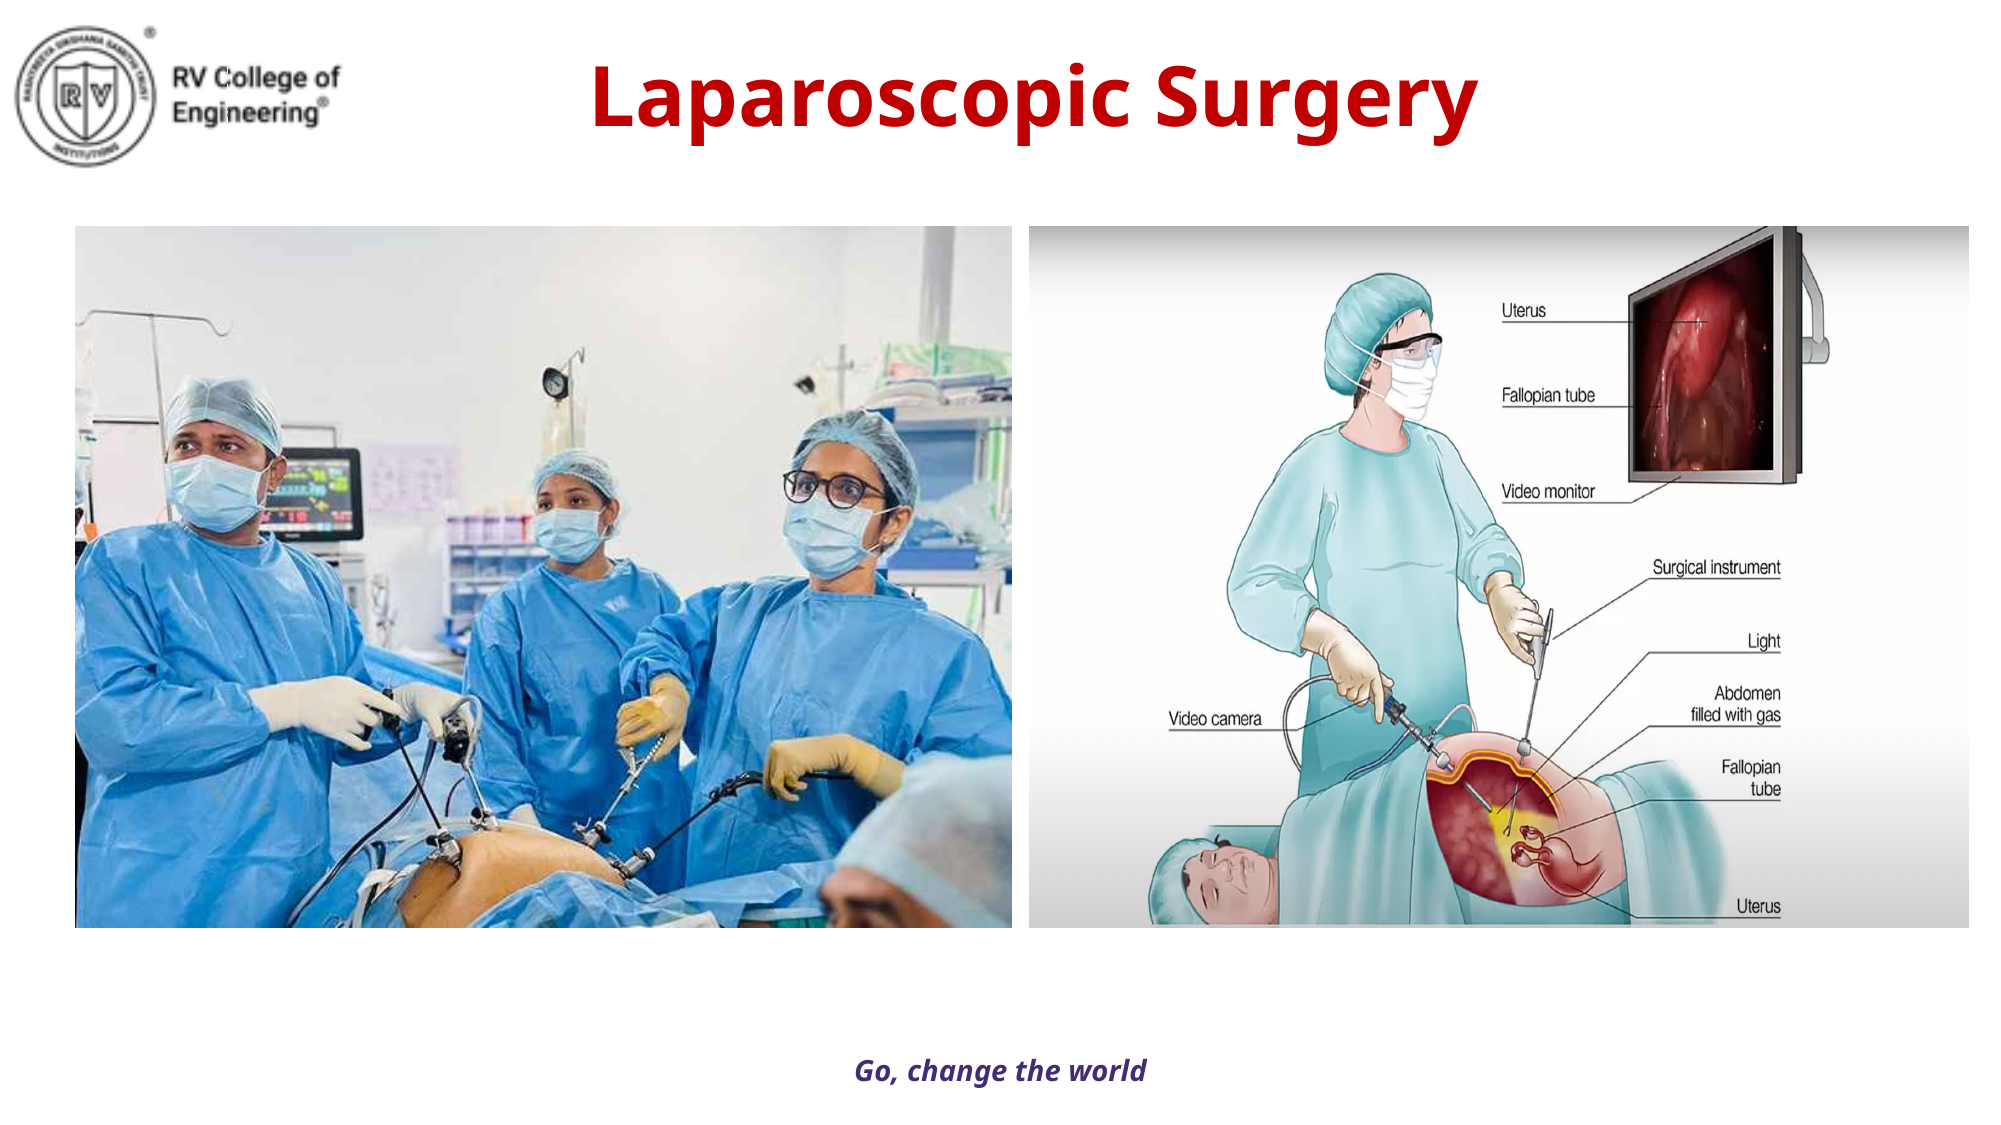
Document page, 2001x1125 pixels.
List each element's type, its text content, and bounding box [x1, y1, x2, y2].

picture [75, 226, 1012, 929]
picture [304, 920, 310, 929]
picture [0, 12, 363, 176]
picture [1029, 226, 1969, 929]
text_box Laparoscopic Surgery [227, 23, 1841, 162]
